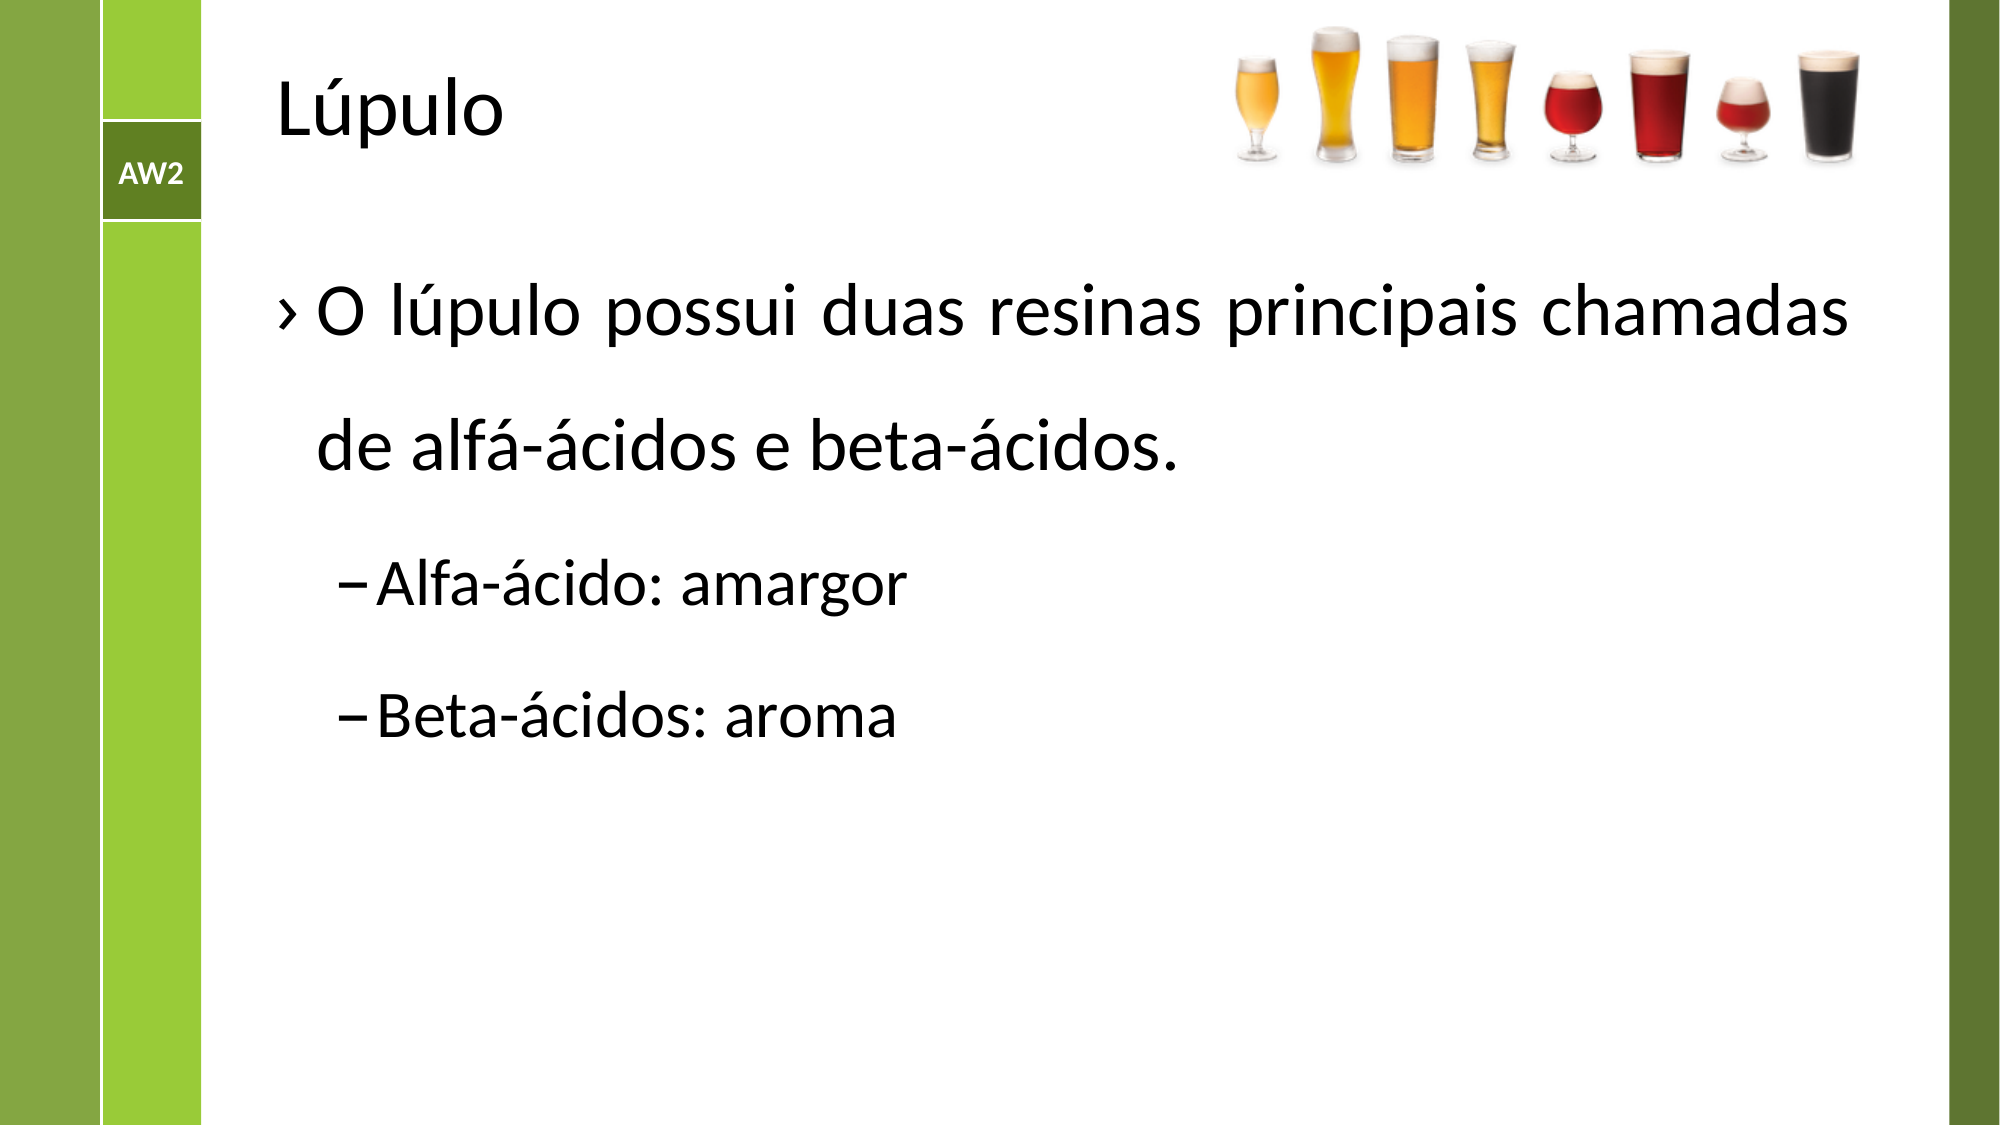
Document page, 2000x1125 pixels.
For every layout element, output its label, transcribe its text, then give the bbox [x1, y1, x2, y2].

list O lúpulo possui duas resinas principais chamadas de alfá-ácidos e beta-ácidos. Alfa-ácido: amargor Beta-ácidos: aroma [261, 208, 1867, 1094]
picture [1224, 19, 1869, 177]
title Lúpulo [261, 29, 1867, 161]
